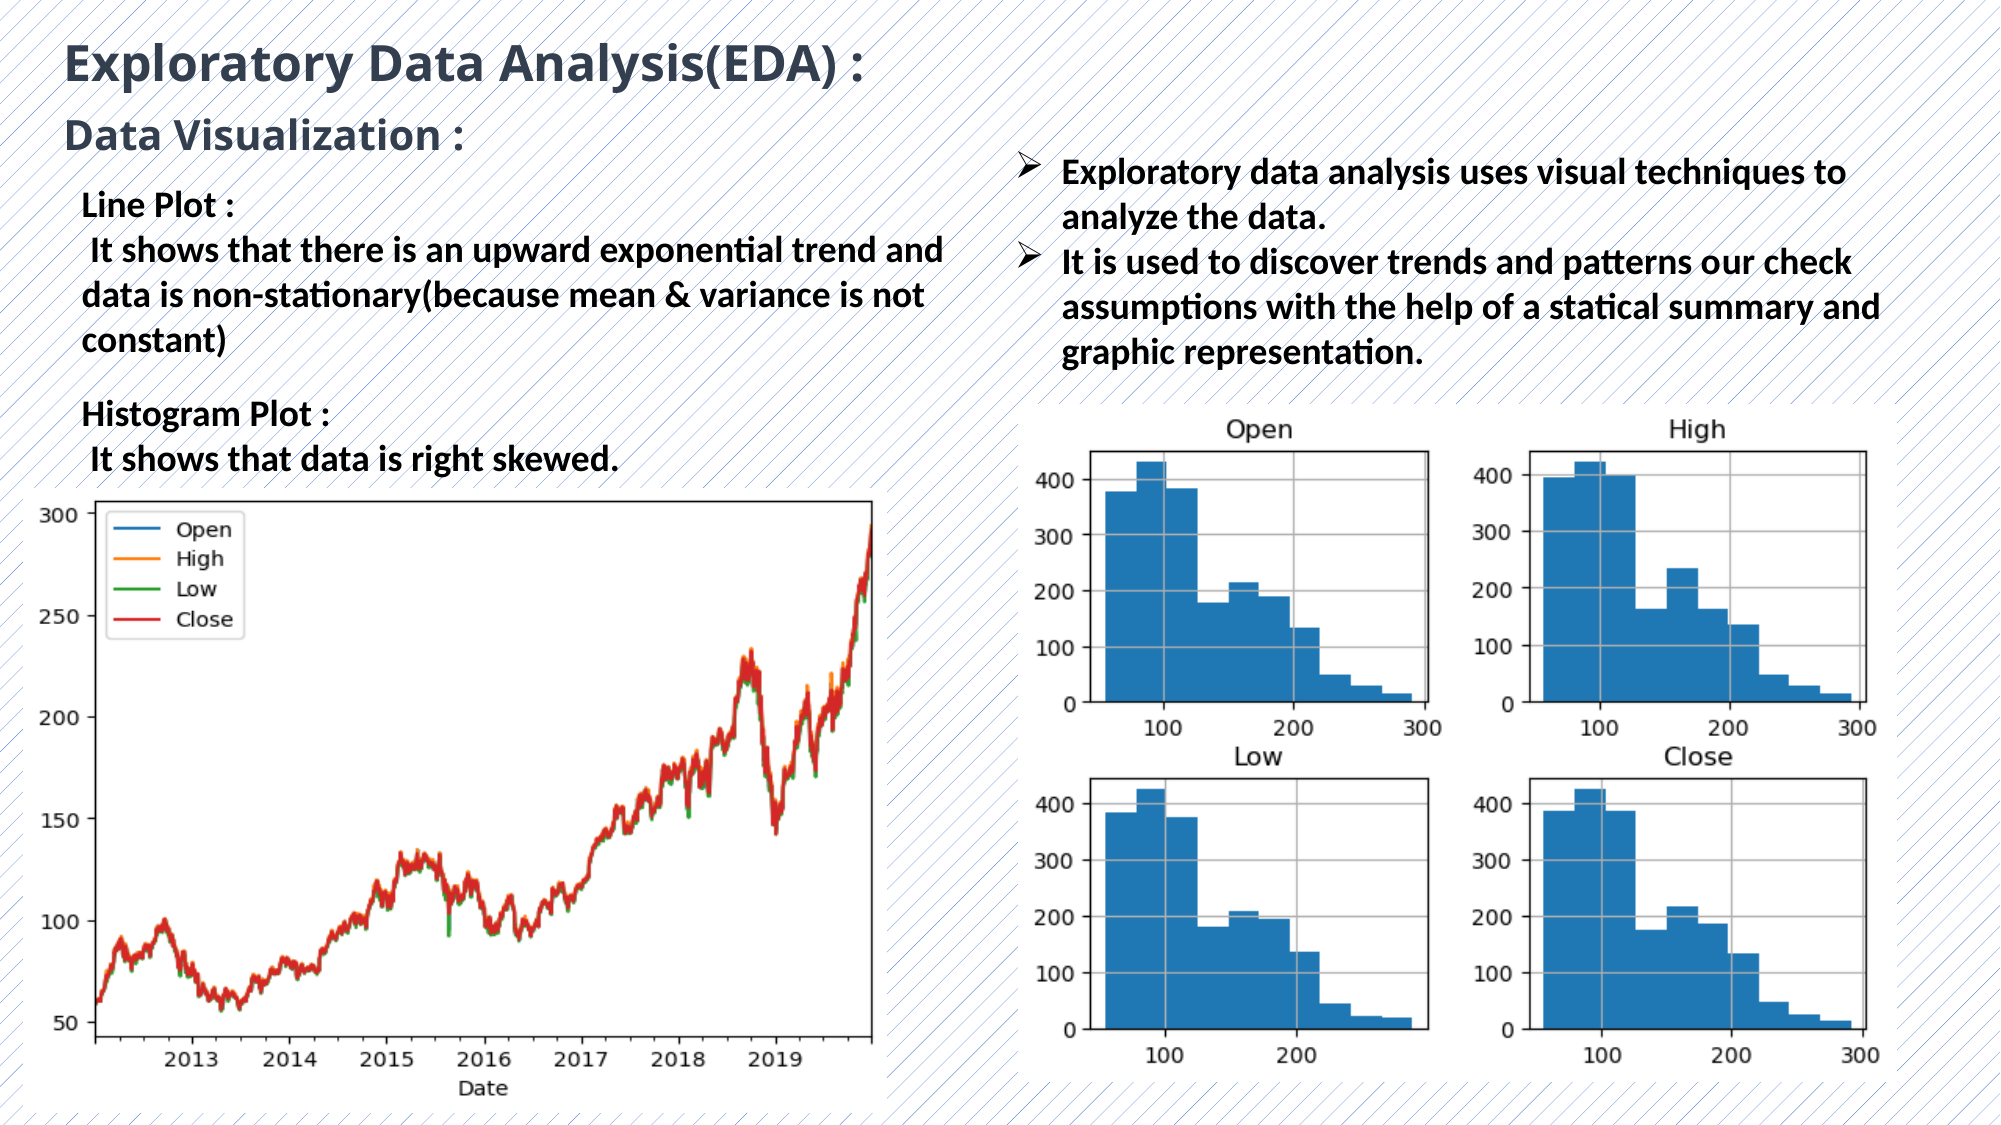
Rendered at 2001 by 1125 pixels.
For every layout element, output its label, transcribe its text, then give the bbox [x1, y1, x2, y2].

picture [1018, 404, 1897, 1082]
text_box Line Plot : It shows that there is an upward exponential trend and data is non-stationary(because mean & variance is not constant) [66, 172, 1000, 413]
text_box Data Visualization : [48, 101, 862, 167]
picture [23, 488, 887, 1113]
text_box Histogram Plot : It shows that data is right skewed. [66, 382, 947, 487]
text_box Exploratory Data Analysis(EDA) : [48, 23, 1284, 99]
text_box Exploratory data analysis uses visual techniques to analyze the data. It is used to discover trends and patterns our check assumptions with the help of a statical summary and graphic representation. [999, 139, 1945, 380]
